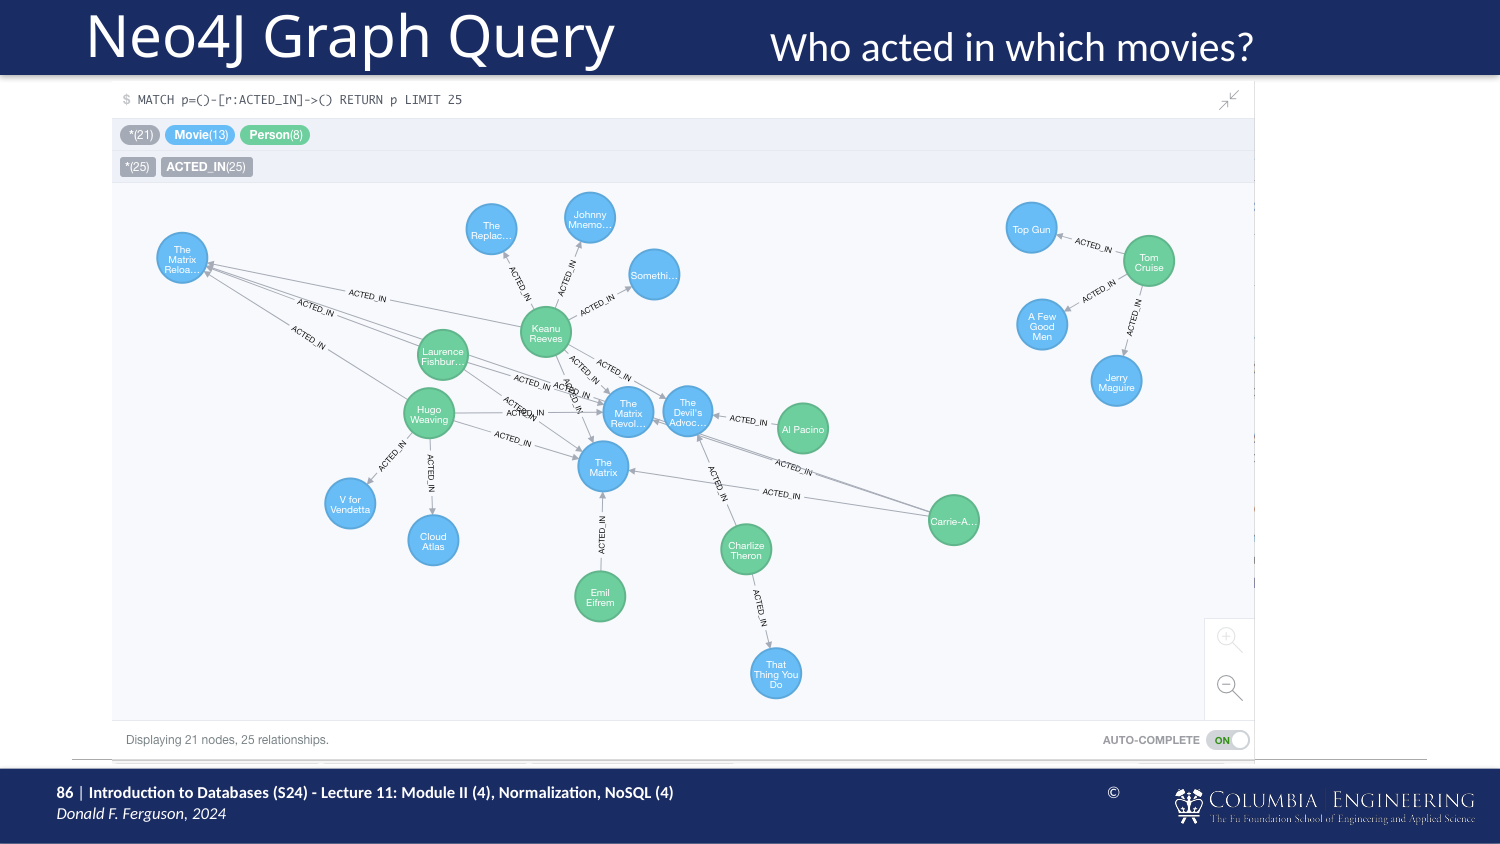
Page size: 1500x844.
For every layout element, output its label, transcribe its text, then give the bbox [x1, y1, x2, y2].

picture [112, 81, 1255, 764]
text_box Who acted in which movies? [755, 17, 906, 79]
title Neo4J Graph Query [70, 0, 1430, 64]
